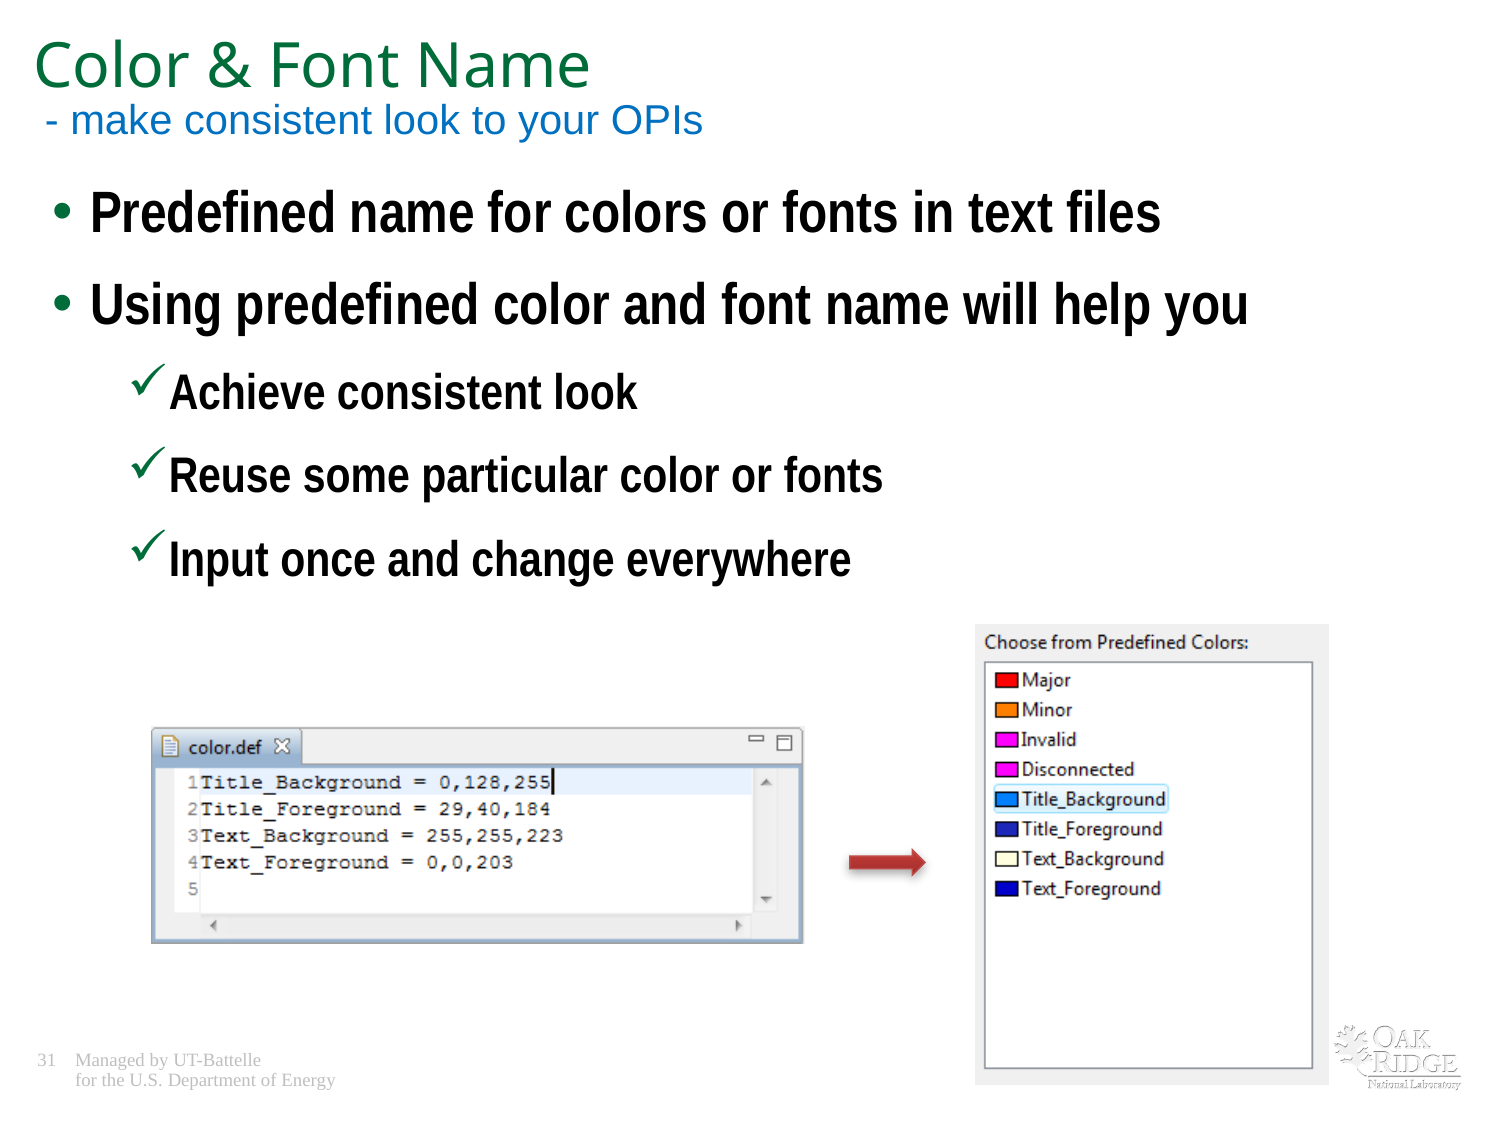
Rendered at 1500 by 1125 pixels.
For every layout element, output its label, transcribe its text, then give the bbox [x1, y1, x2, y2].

picture [974, 624, 1472, 1095]
text_box [849, 849, 925, 875]
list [151, 725, 805, 944]
title Color & Font Name - make consistent look to your OPIs [18, 29, 1369, 152]
text_box Predefined name for colors or fonts in text files Using predefined color and font name will help you Achieve consistent look Reuse some particular color or fonts Input once and change everywhere [37, 174, 1305, 595]
